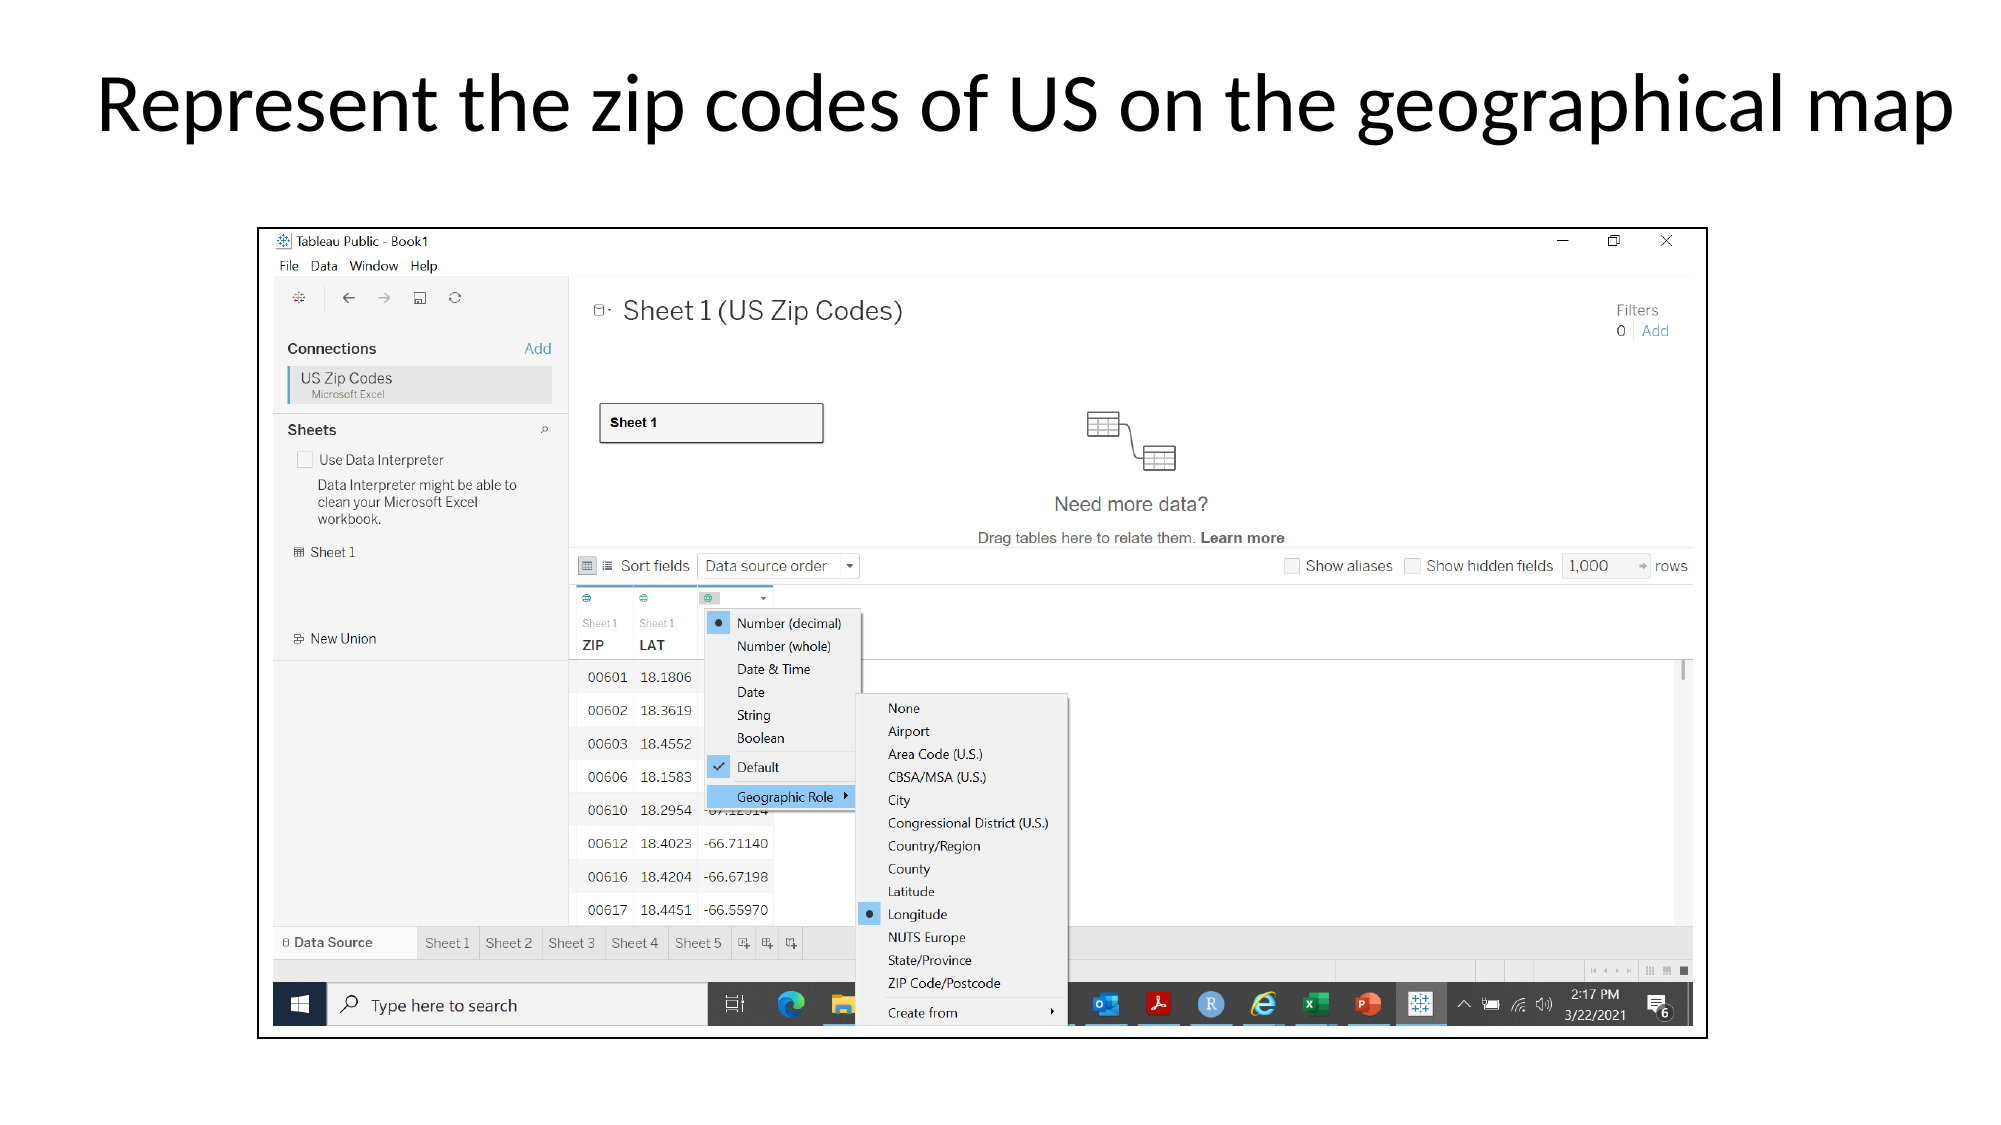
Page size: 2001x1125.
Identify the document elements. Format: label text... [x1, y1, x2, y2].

text_box [257, 227, 1708, 1039]
picture [273, 228, 1693, 1026]
text_box Represent the zip codes of US on the geographical map [81, 40, 1991, 156]
